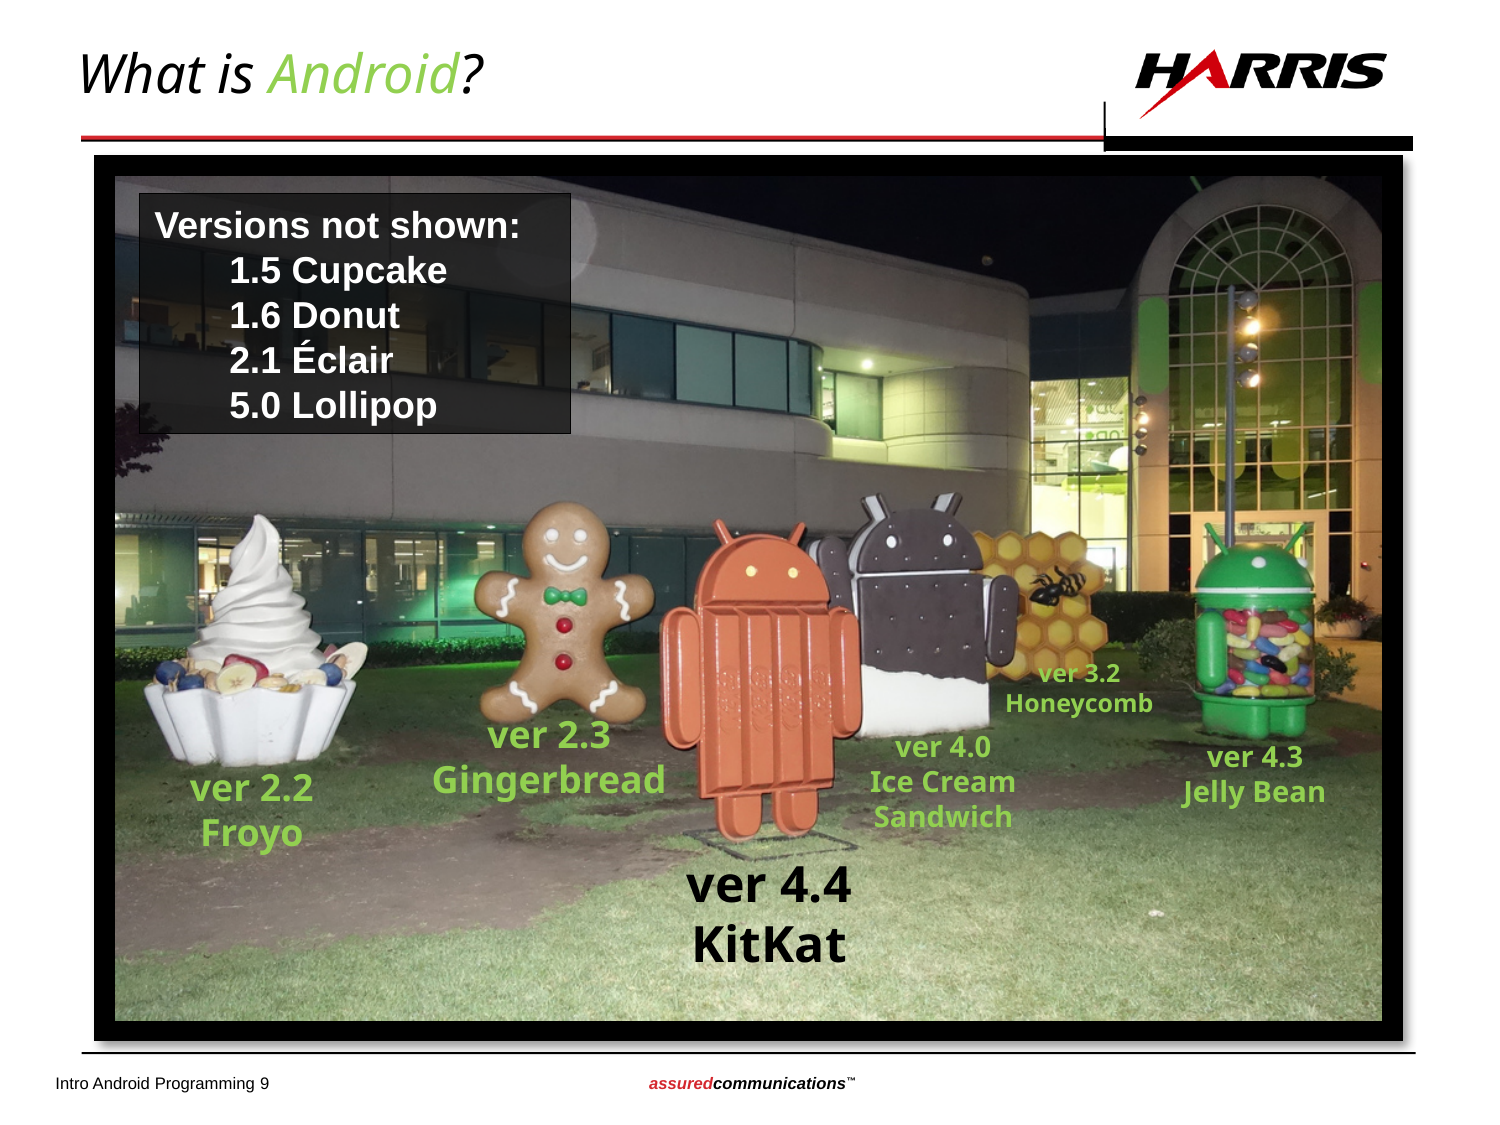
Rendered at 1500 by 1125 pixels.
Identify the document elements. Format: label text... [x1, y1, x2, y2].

picture [114, 175, 1383, 1021]
picture [1135, 49, 1387, 119]
title What is Android? [62, 27, 951, 117]
